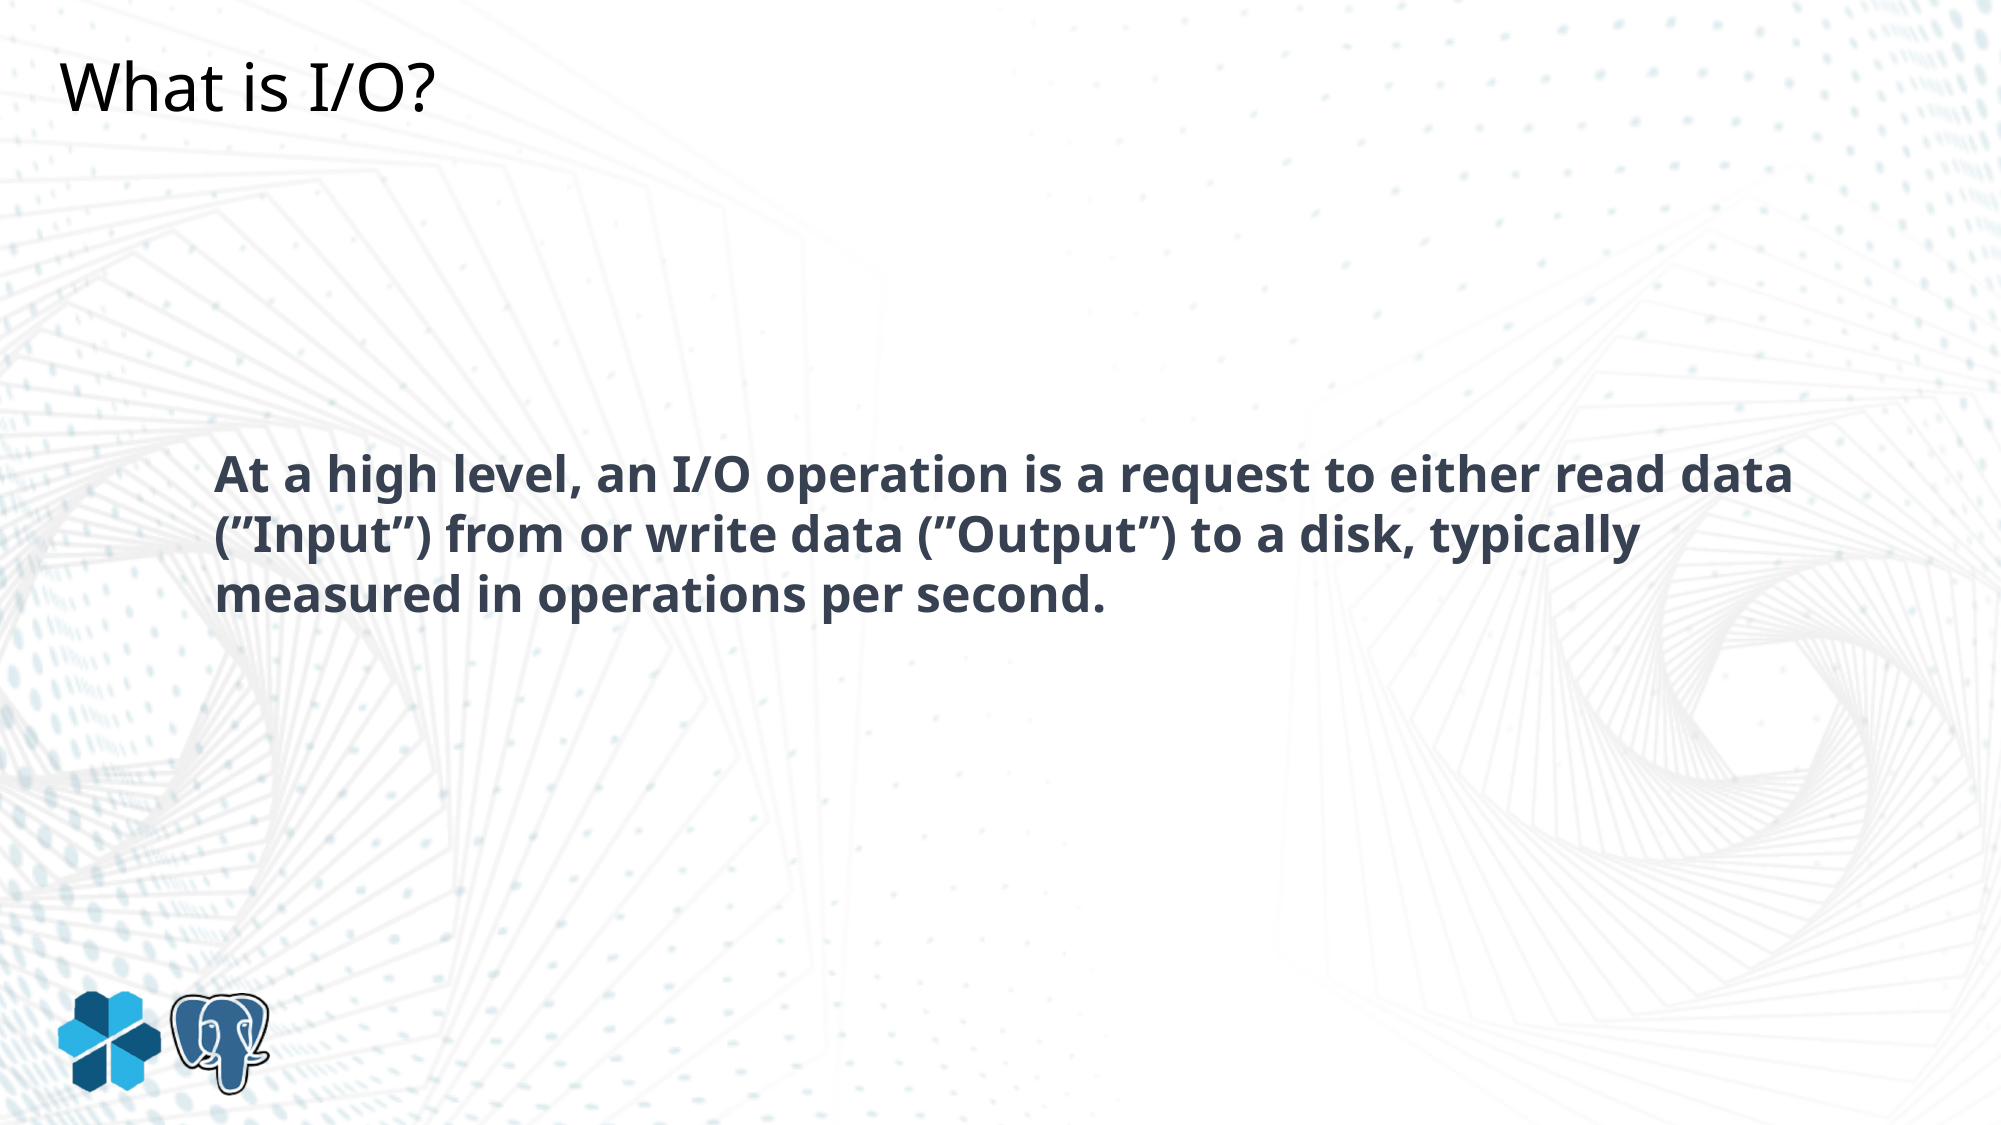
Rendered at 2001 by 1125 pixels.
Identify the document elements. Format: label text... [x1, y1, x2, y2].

text_box What is I/O? [44, 46, 593, 137]
picture [52, 962, 331, 1116]
text_box wal_buffers [0, 0, 2000, 1125]
text_box At a high level, an I/O operation is a request to either read data (”Input”) from or write data (”Output”) to a disk, typically measured in operations per second. [199, 435, 1849, 630]
